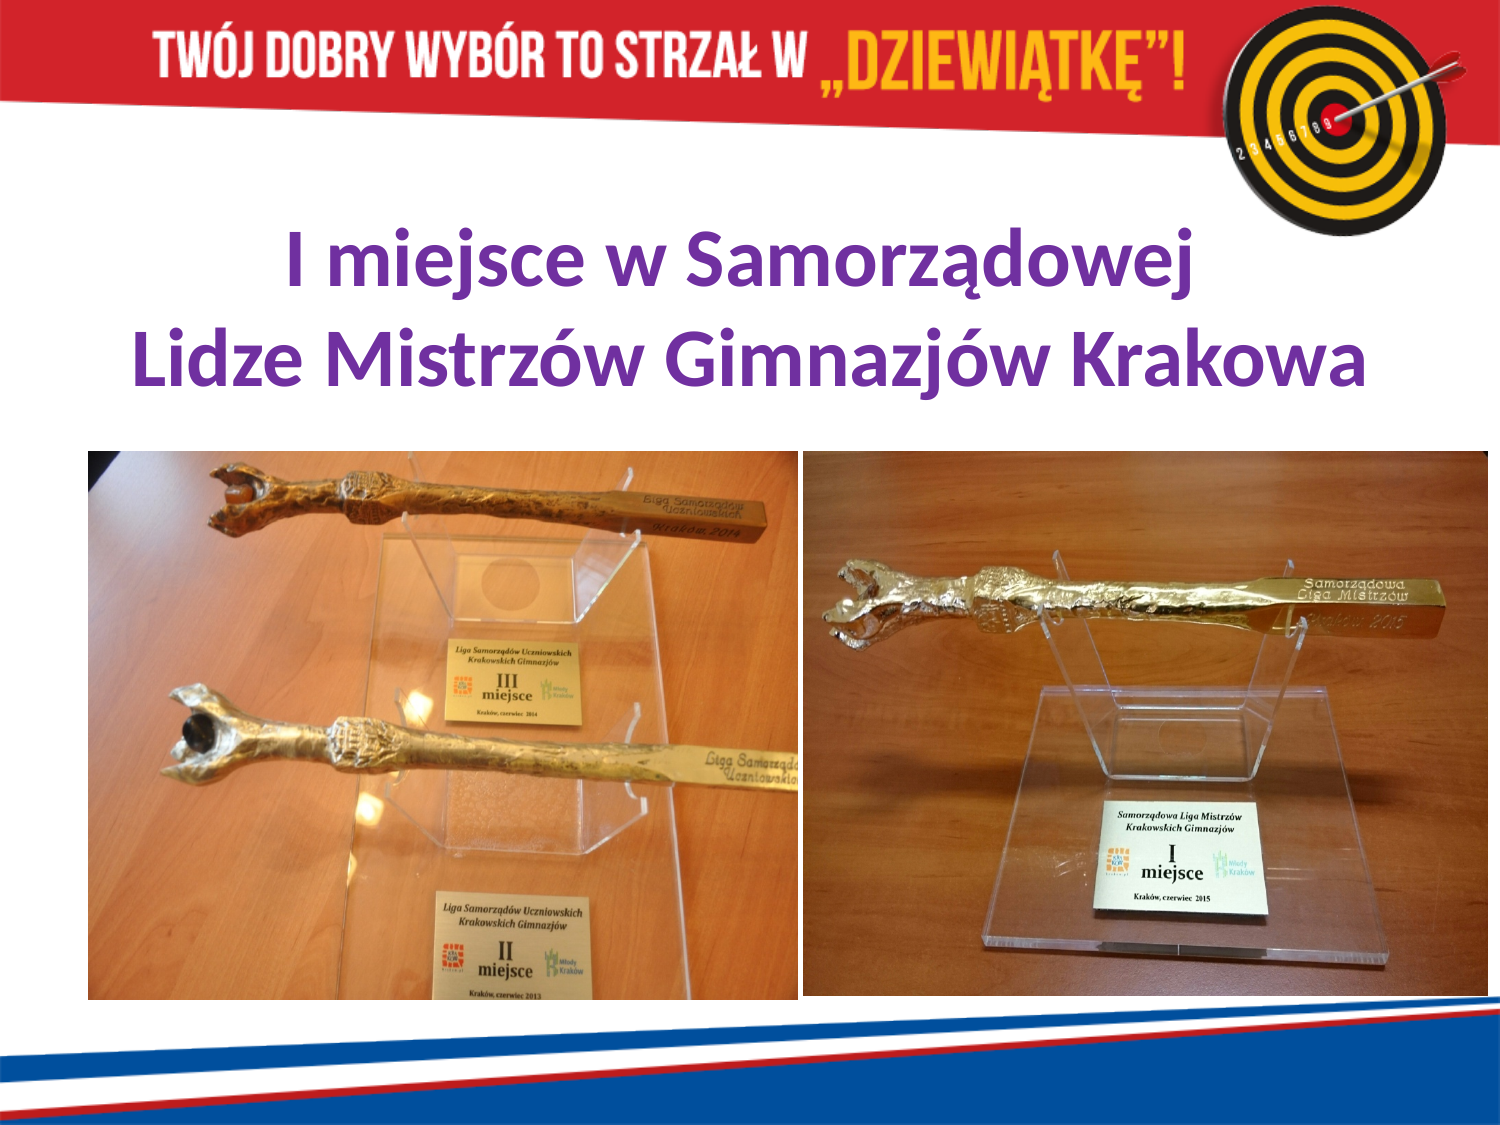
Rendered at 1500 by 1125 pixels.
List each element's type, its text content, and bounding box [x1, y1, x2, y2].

picture [0, 0, 1500, 238]
picture [0, 450, 1500, 1125]
title I miejsce w Samorządowej Lidze Mistrzów Gimnazjów Krakowa [75, 246, 1425, 398]
